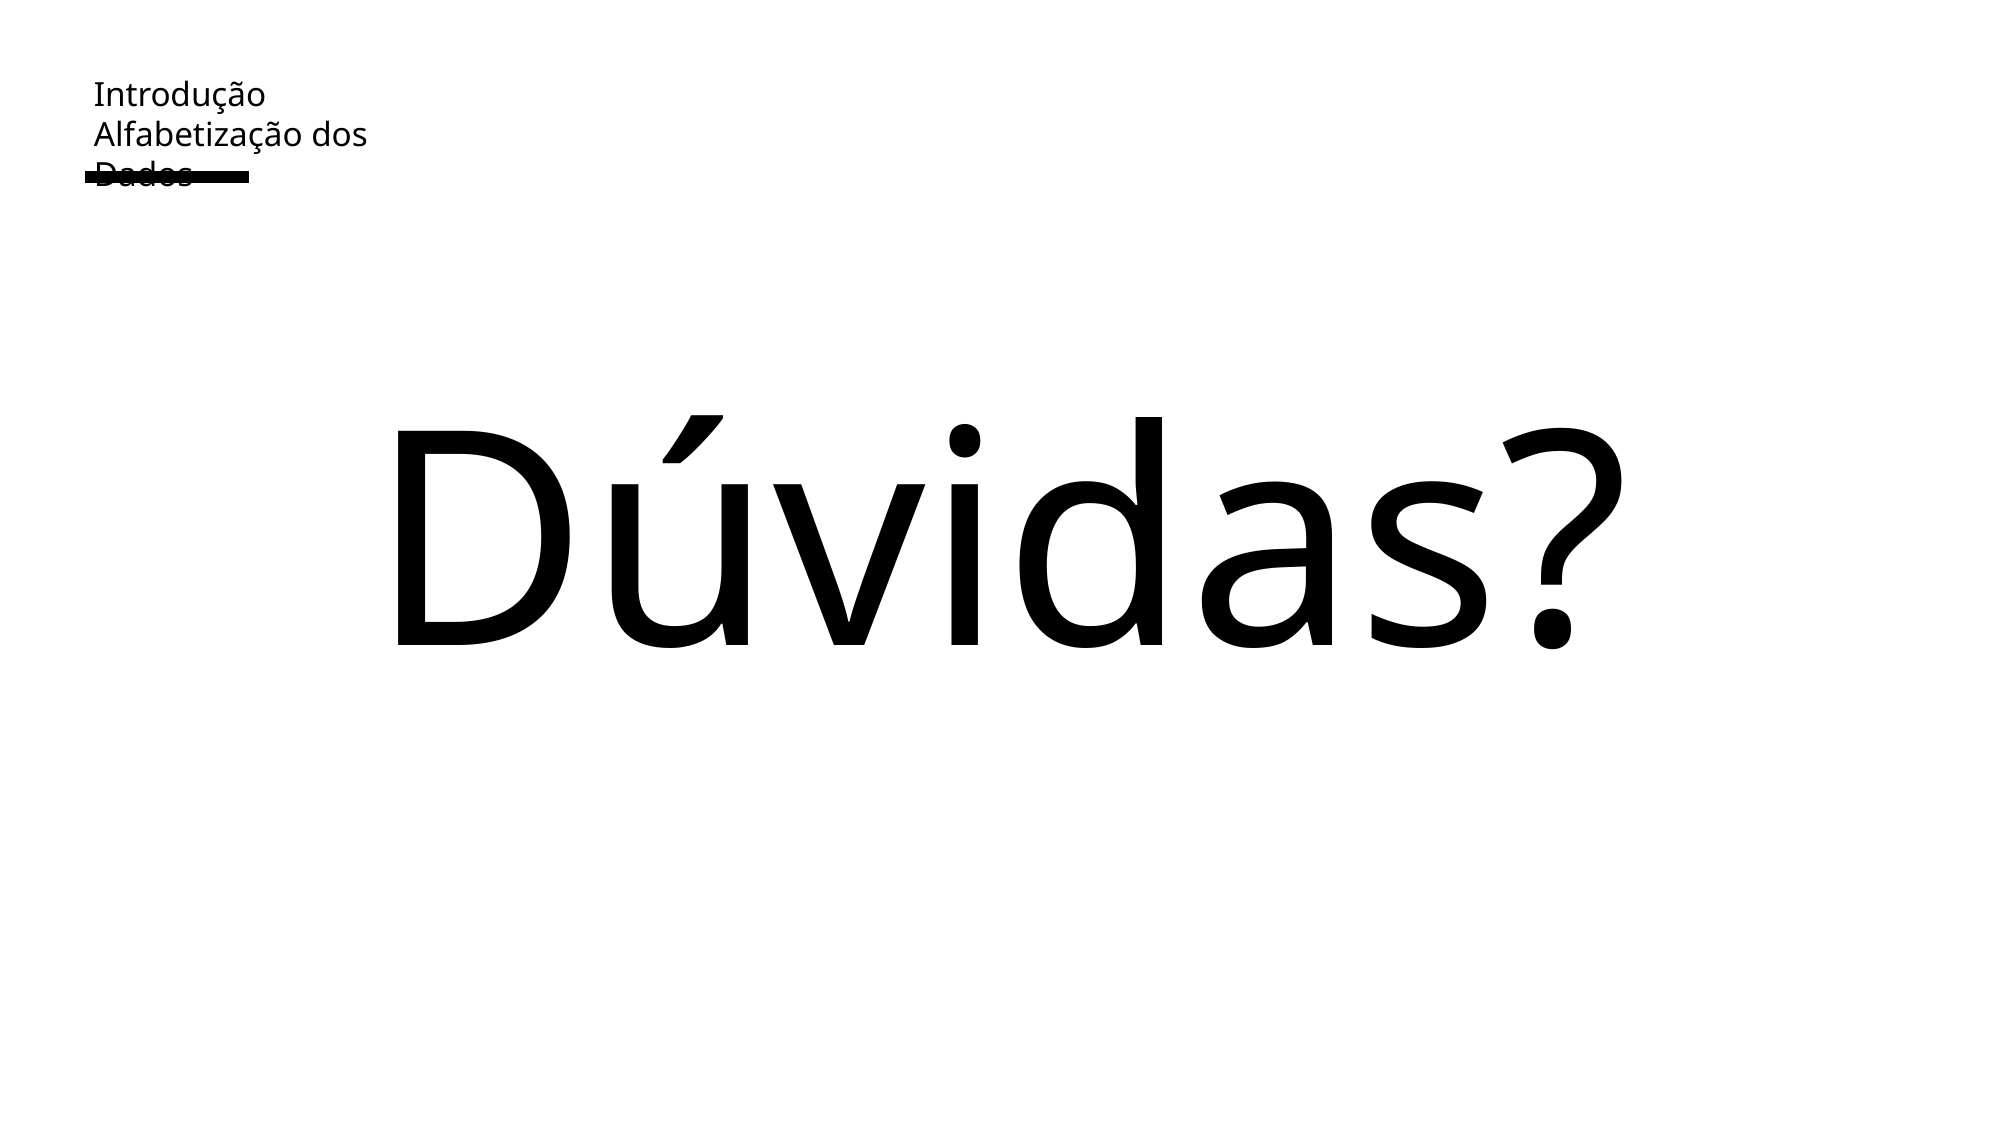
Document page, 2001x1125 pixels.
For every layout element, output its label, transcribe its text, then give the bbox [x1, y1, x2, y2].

list Dúvidas? [137, 379, 1863, 746]
text_box Introdução Alfabetização dos Dados [78, 65, 446, 154]
text_box [86, 172, 249, 183]
